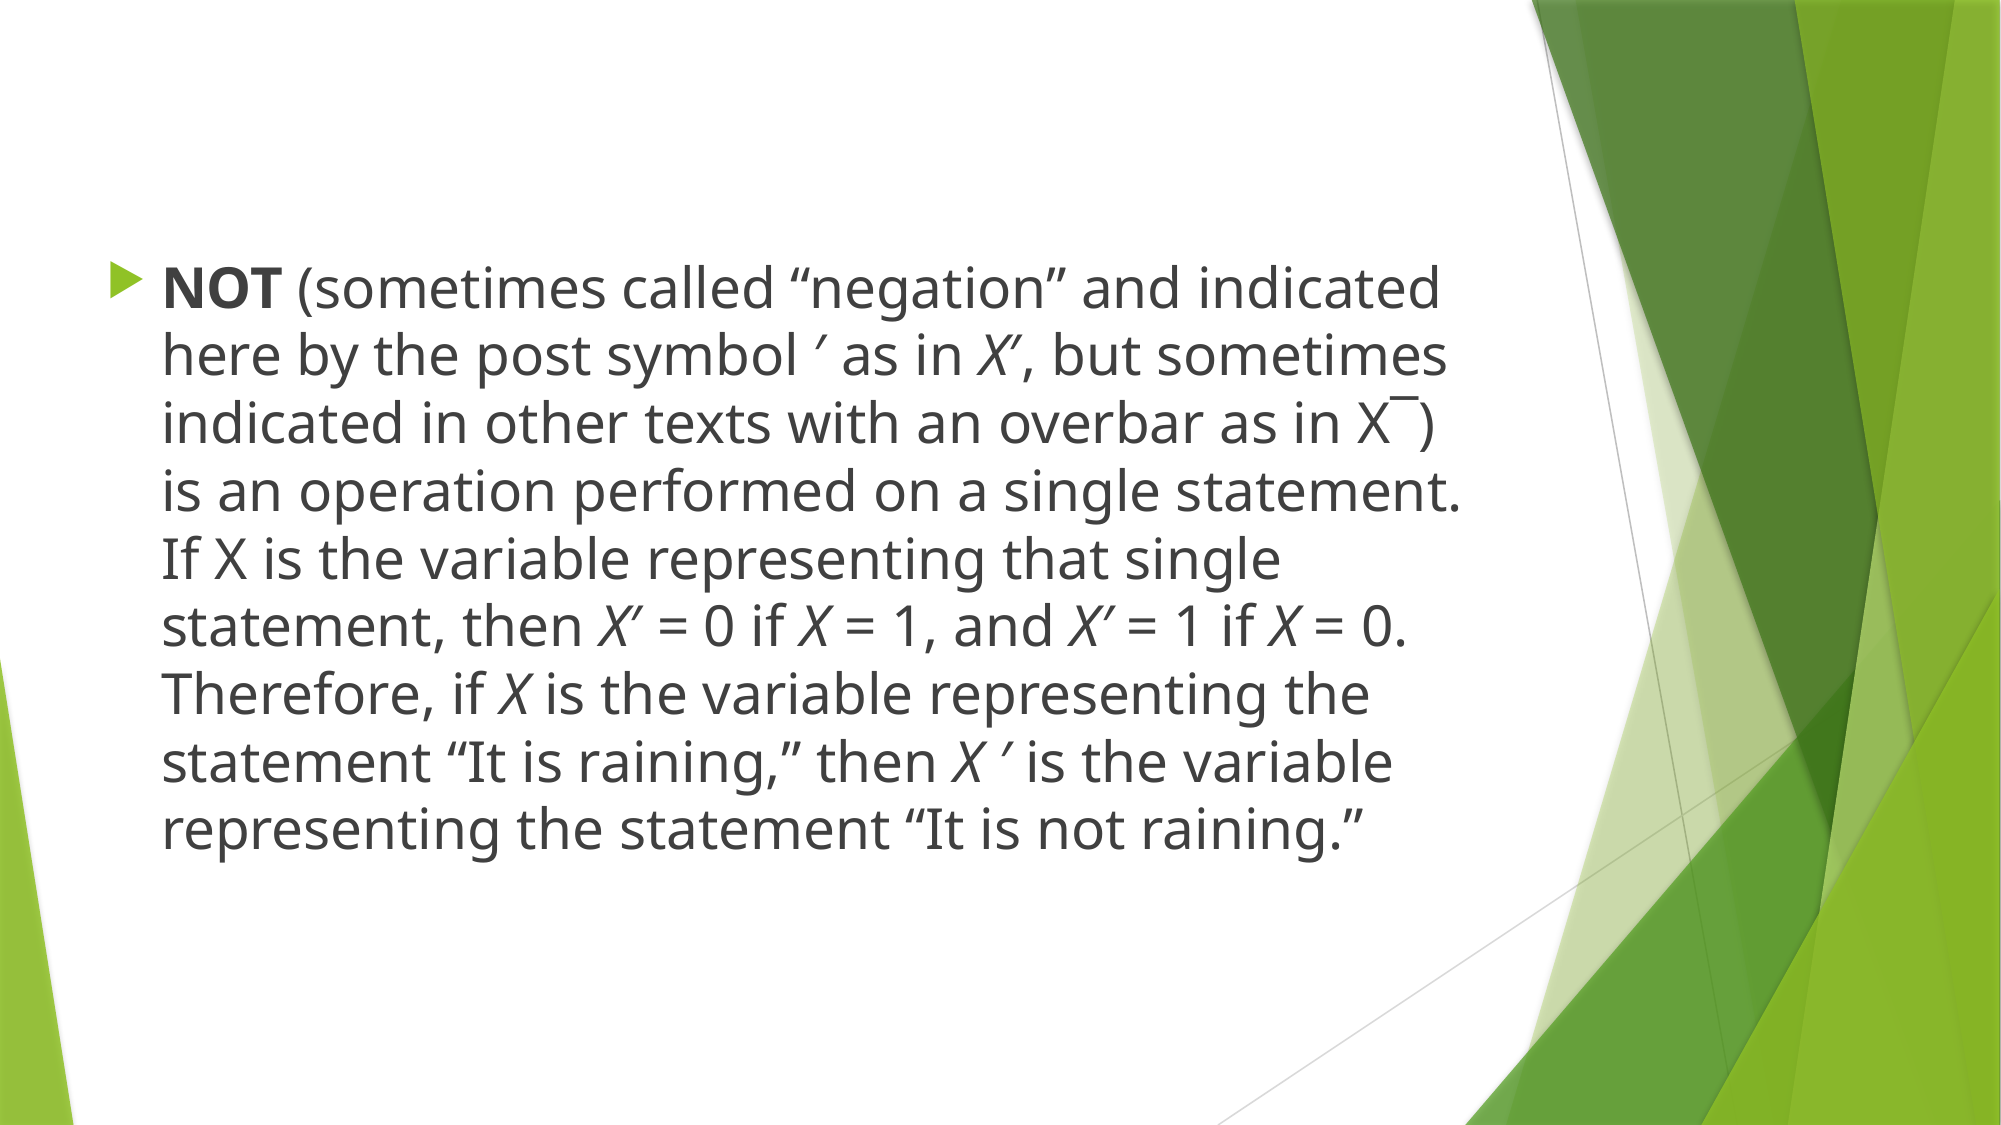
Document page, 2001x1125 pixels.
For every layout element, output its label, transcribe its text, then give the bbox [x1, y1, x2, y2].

list NOT (sometimes called “negation” and indicated here by the post symbol ′ as in X′, but sometimes indicated in other texts with an overbar as in X¯) is an operation performed on a single statement. If X is the variable representing that single statement, then X′ = 0 if X = 1, and X′ = 1 if X = 0. Therefore, if X is the variable representing the statement “It is raining,” then X ′ is the variable representing the statement “It is not raining.” [91, 244, 1502, 881]
